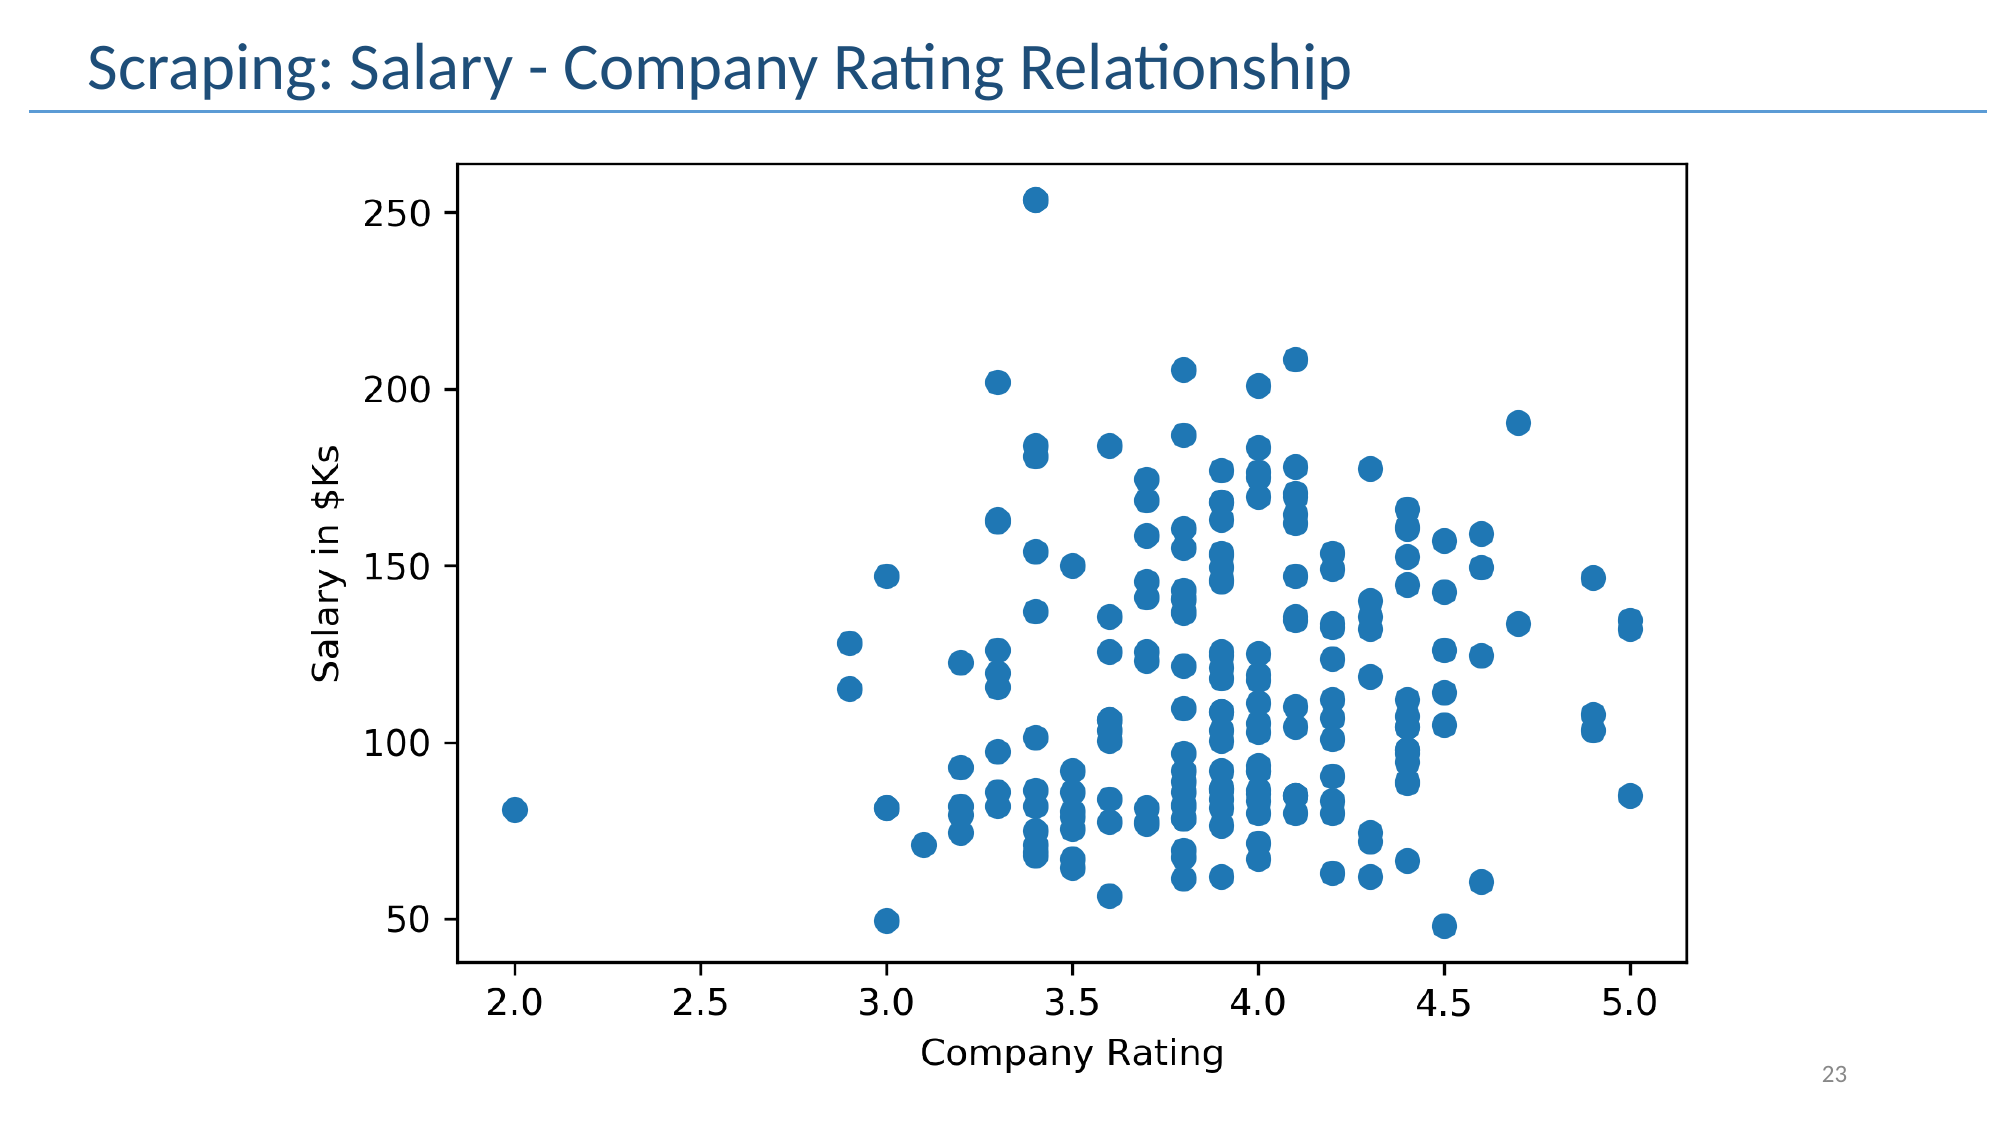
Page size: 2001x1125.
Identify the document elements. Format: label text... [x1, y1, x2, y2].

slide_number ‹#› [1717, 1042, 1863, 1103]
text_box Scraping: Salary - Company Rating Relationship [72, 15, 1916, 110]
picture [285, 134, 1715, 1099]
